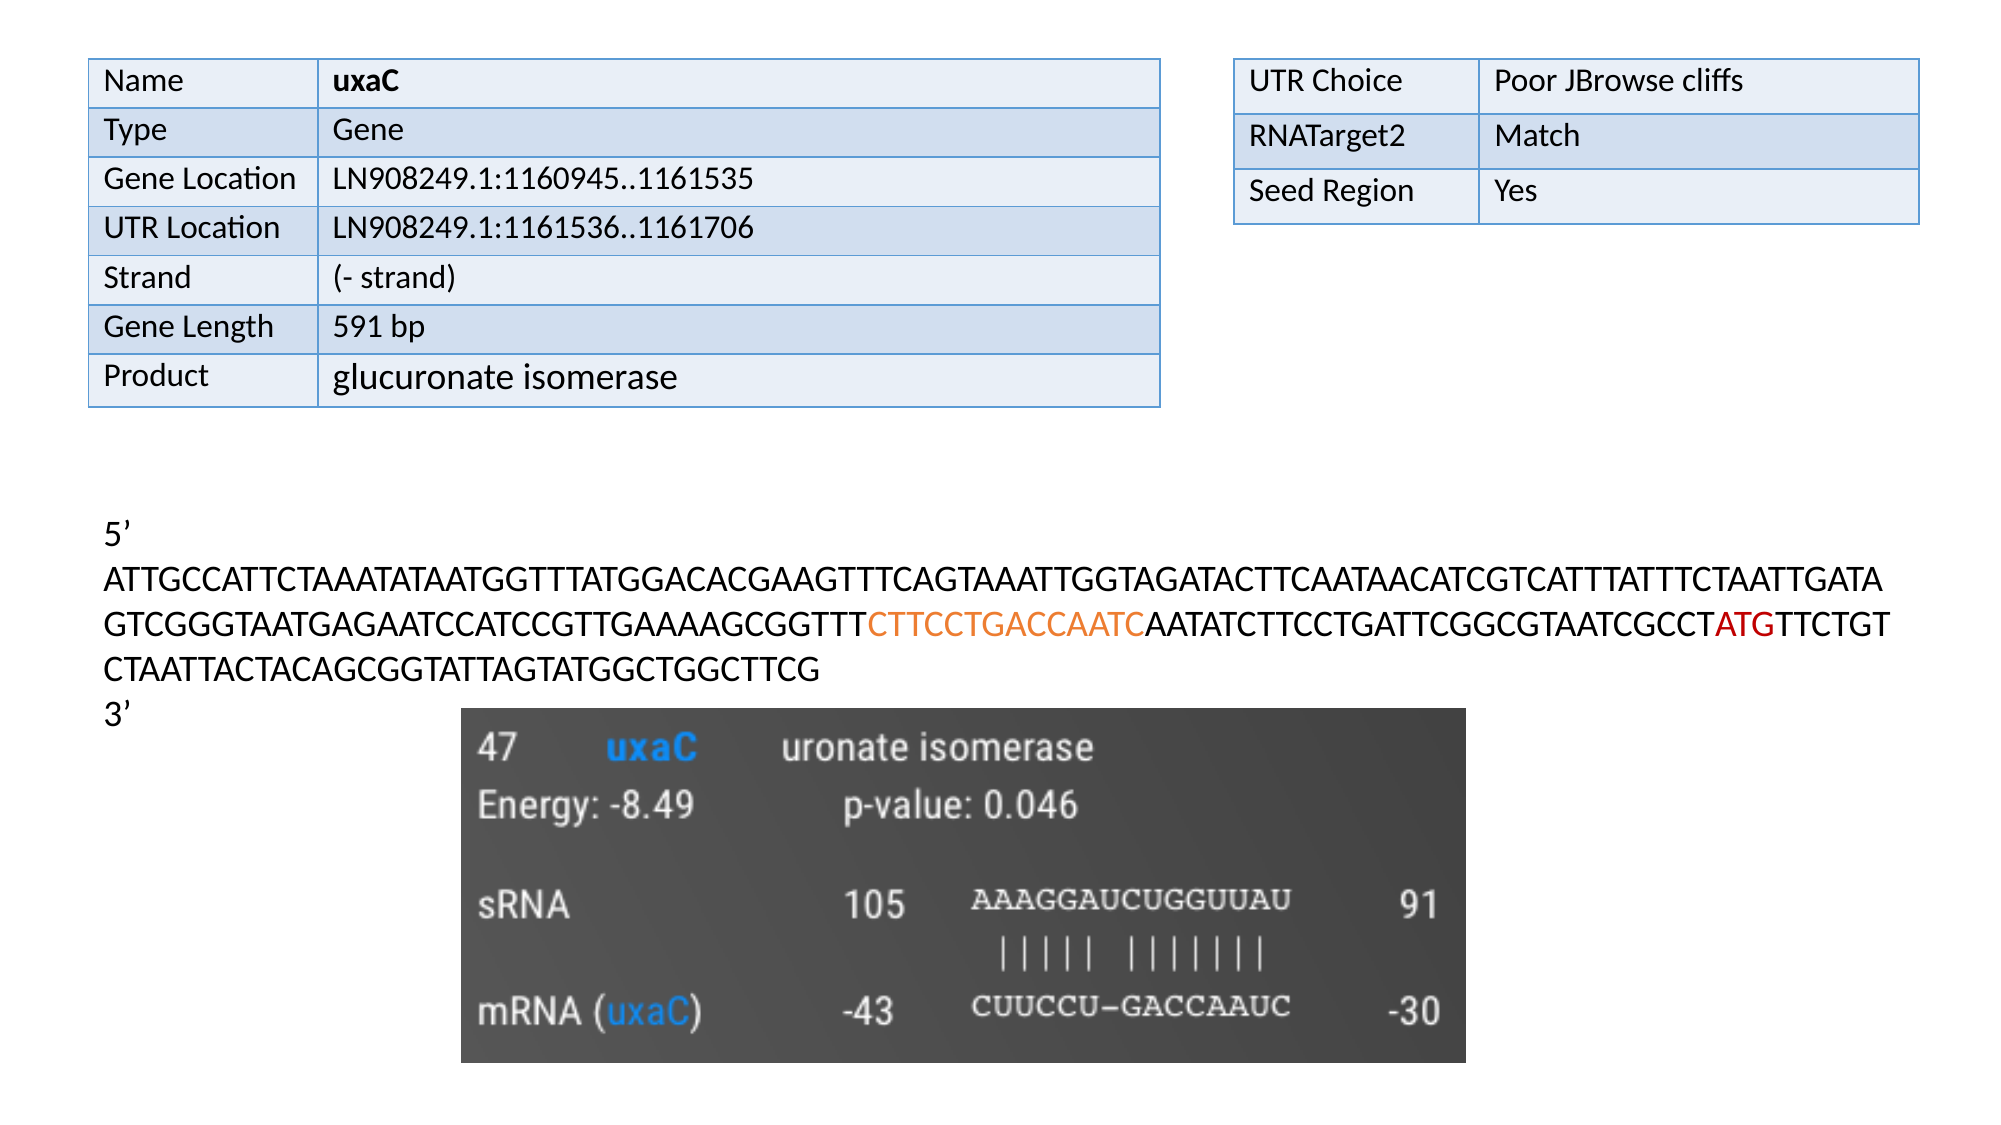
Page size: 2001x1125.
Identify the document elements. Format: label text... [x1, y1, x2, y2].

table_cell UTR Location [89, 207, 317, 255]
table_cell RNATarget2 [1235, 115, 1478, 168]
picture [461, 708, 1466, 1063]
table_cell Yes [1480, 170, 1918, 223]
table_cell Seed Region [1235, 170, 1478, 223]
text_box 5’ ATTGCCATTCTAAATATAATGGTTTATGGACACGAAGTTTCAGTAAATTGGTAGATACTTCAATAACATCGTCATTTATTTCTAATTGATAGTCGGGTAATGAGAATCCATCCGTTGAAAAGCGGTTTCTTCCTGACCAATCAATATCTTCCTGATTCGGCGTAATCGCCTATGTTCTGTCTAATTACTACAGCGGTATTAGTATGGCTGGCTTCG 3’ [88, 501, 1920, 742]
table_cell glucuronate isomerase [319, 355, 1159, 406]
table_header uxaC [319, 60, 1159, 107]
table_cell Gene Length [89, 306, 317, 353]
table_cell Strand [89, 256, 317, 304]
table_cell (- strand) [319, 256, 1159, 304]
table_cell 591 bp [319, 306, 1159, 353]
table_cell Match [1480, 115, 1918, 168]
table_header Name [89, 60, 317, 107]
table_header Poor JBrowse cliffs [1480, 60, 1918, 113]
table_header UTR Choice [1235, 60, 1478, 113]
table_cell LN908249.1:1161536..1161706 [319, 207, 1159, 255]
table_cell LN908249.1:1160945..1161535 [319, 158, 1159, 206]
table_cell Type [89, 109, 317, 156]
table_cell Gene [319, 109, 1159, 156]
table_cell Product [89, 355, 317, 406]
table_cell Gene Location [89, 158, 317, 206]
